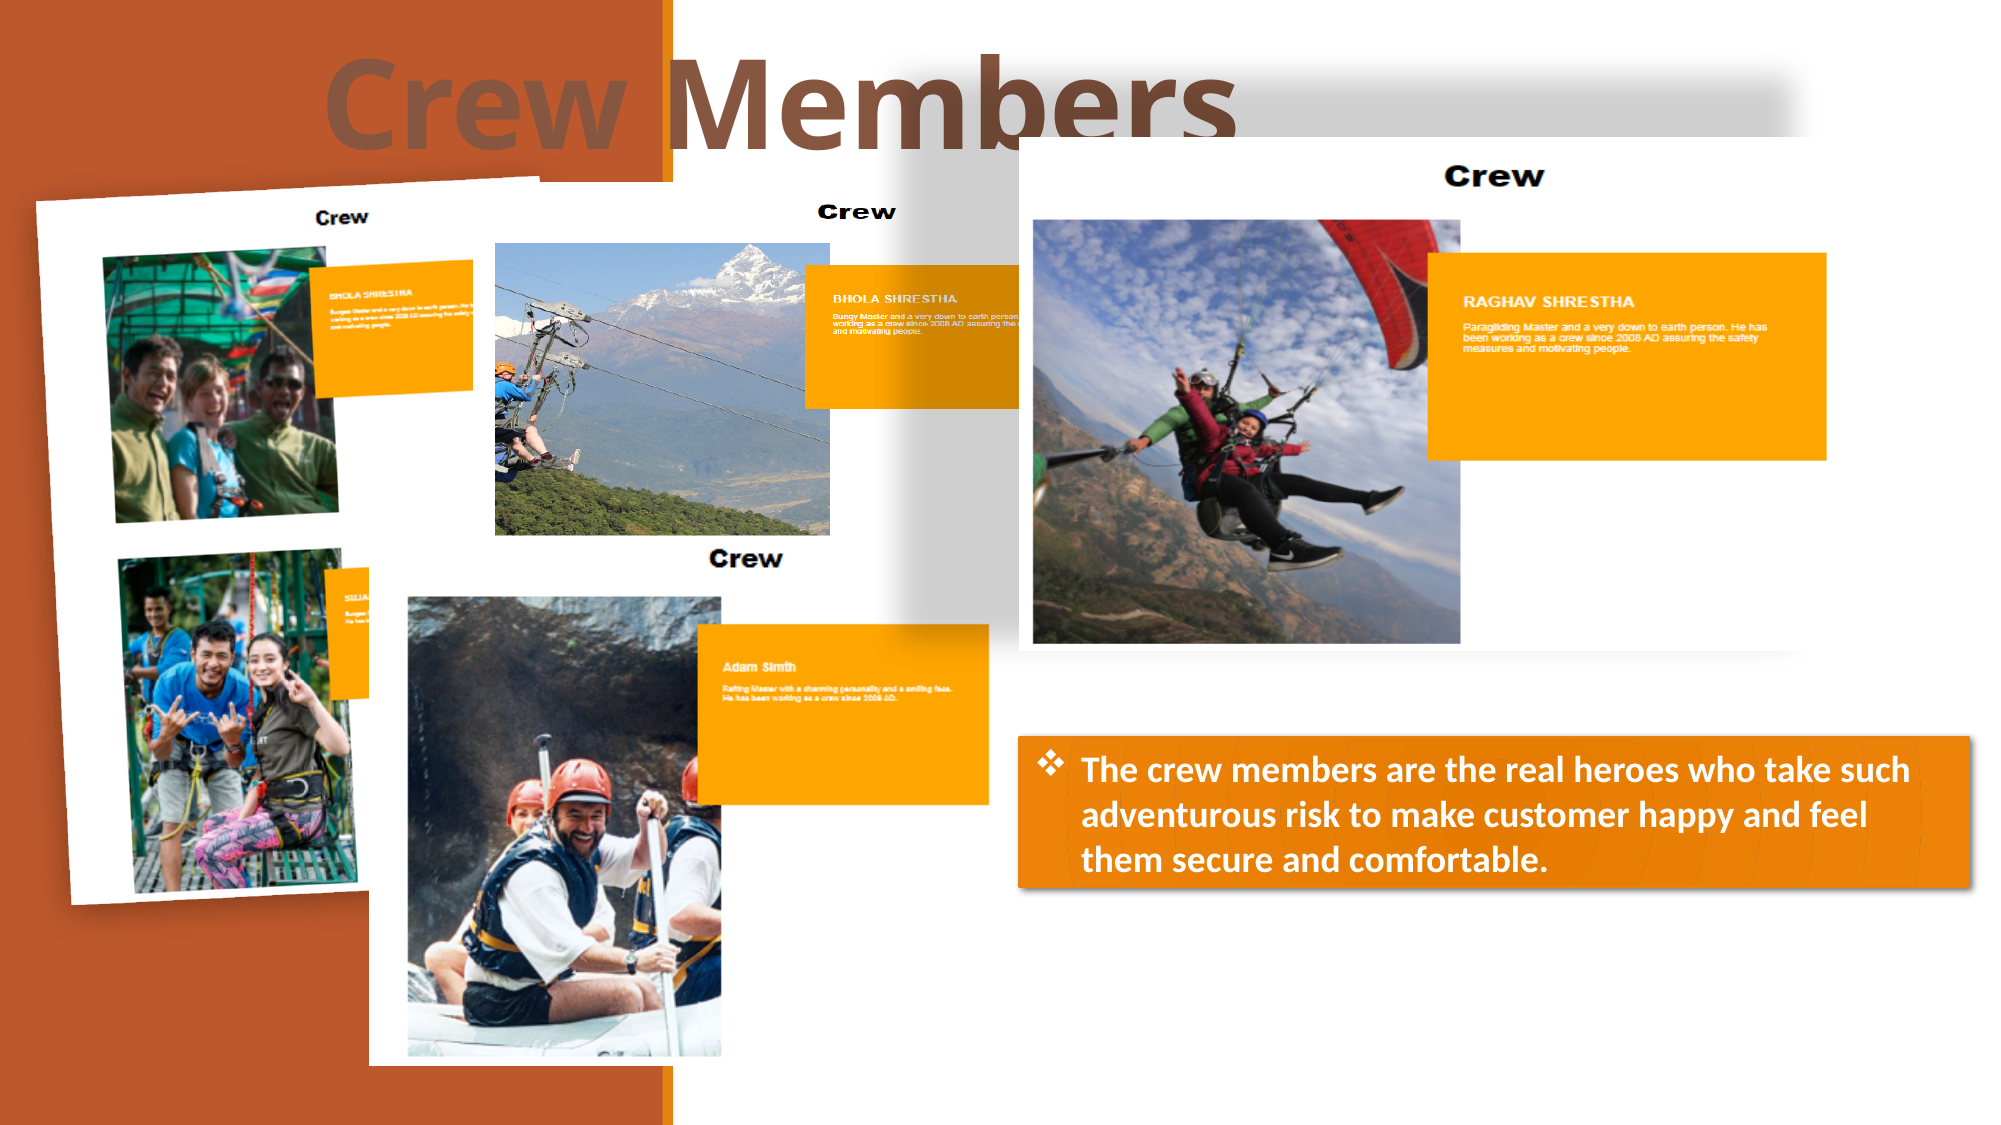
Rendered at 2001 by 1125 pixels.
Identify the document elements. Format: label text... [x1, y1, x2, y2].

picture [37, 137, 1834, 1067]
title Crew Members [304, 39, 1386, 179]
text_box The crew members are the real heroes who take such adventurous risk to make customer happy and feel them secure and comfortable. [1018, 736, 1970, 888]
